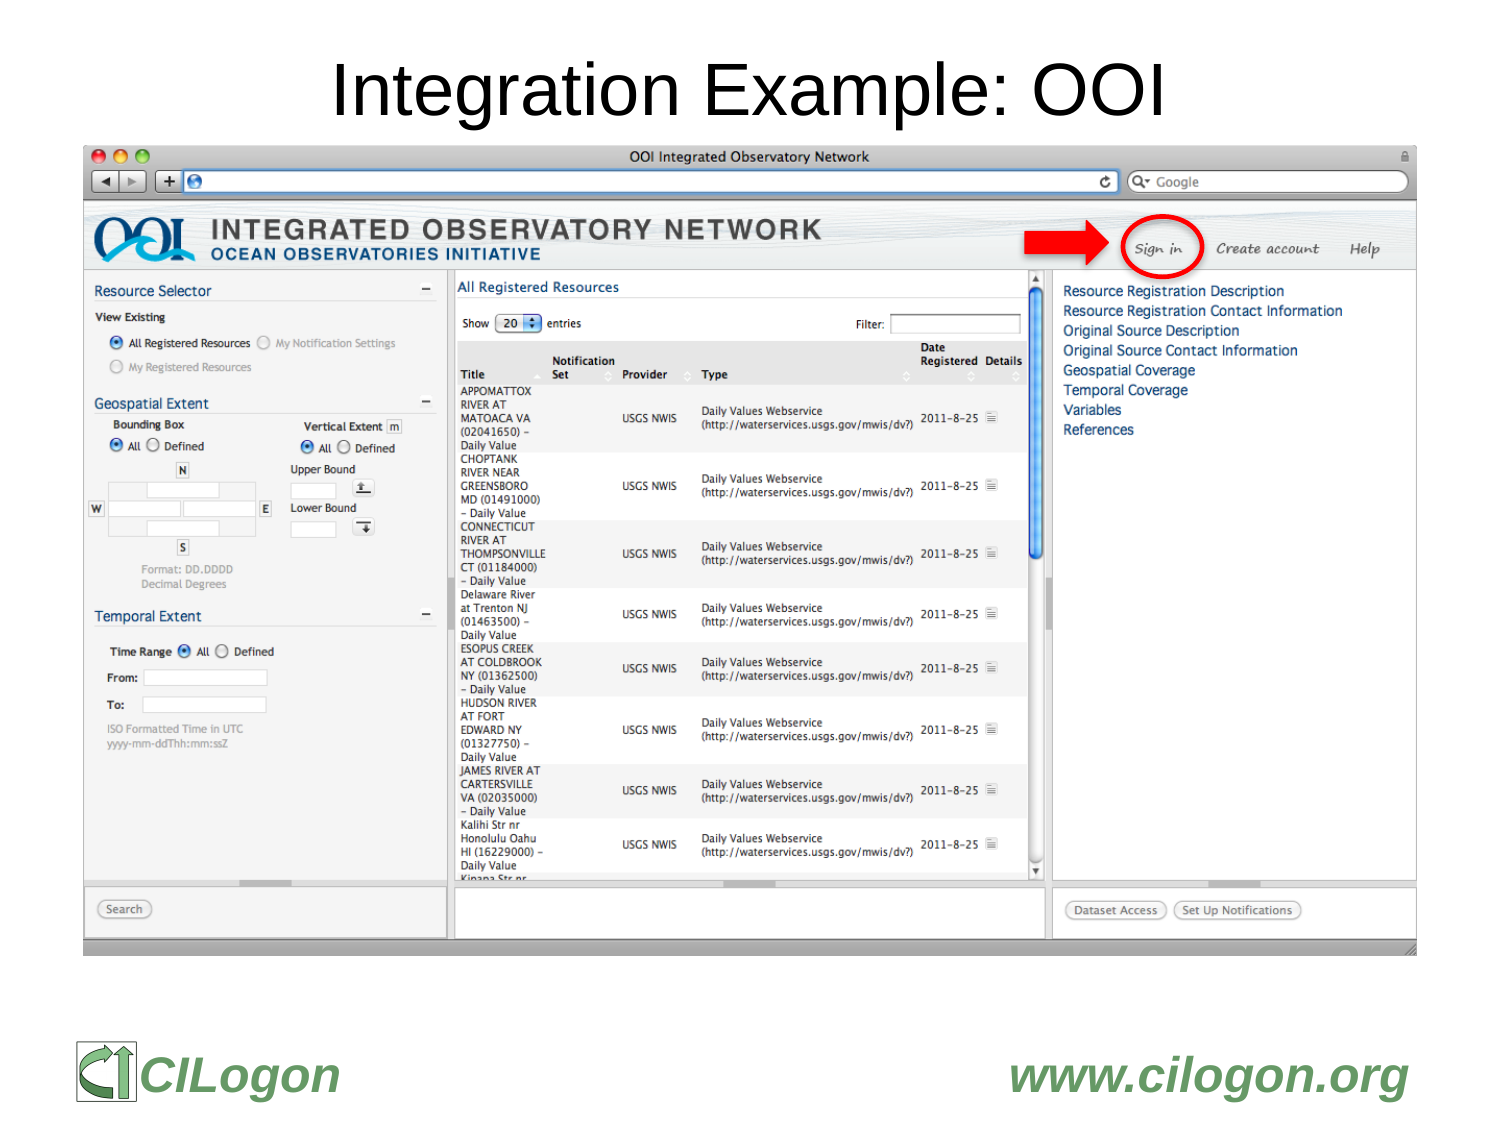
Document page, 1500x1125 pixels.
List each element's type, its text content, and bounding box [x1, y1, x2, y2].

title Integration Example: OOI [75, 33, 1425, 138]
picture [83, 145, 1417, 957]
picture [75, 1040, 138, 1103]
